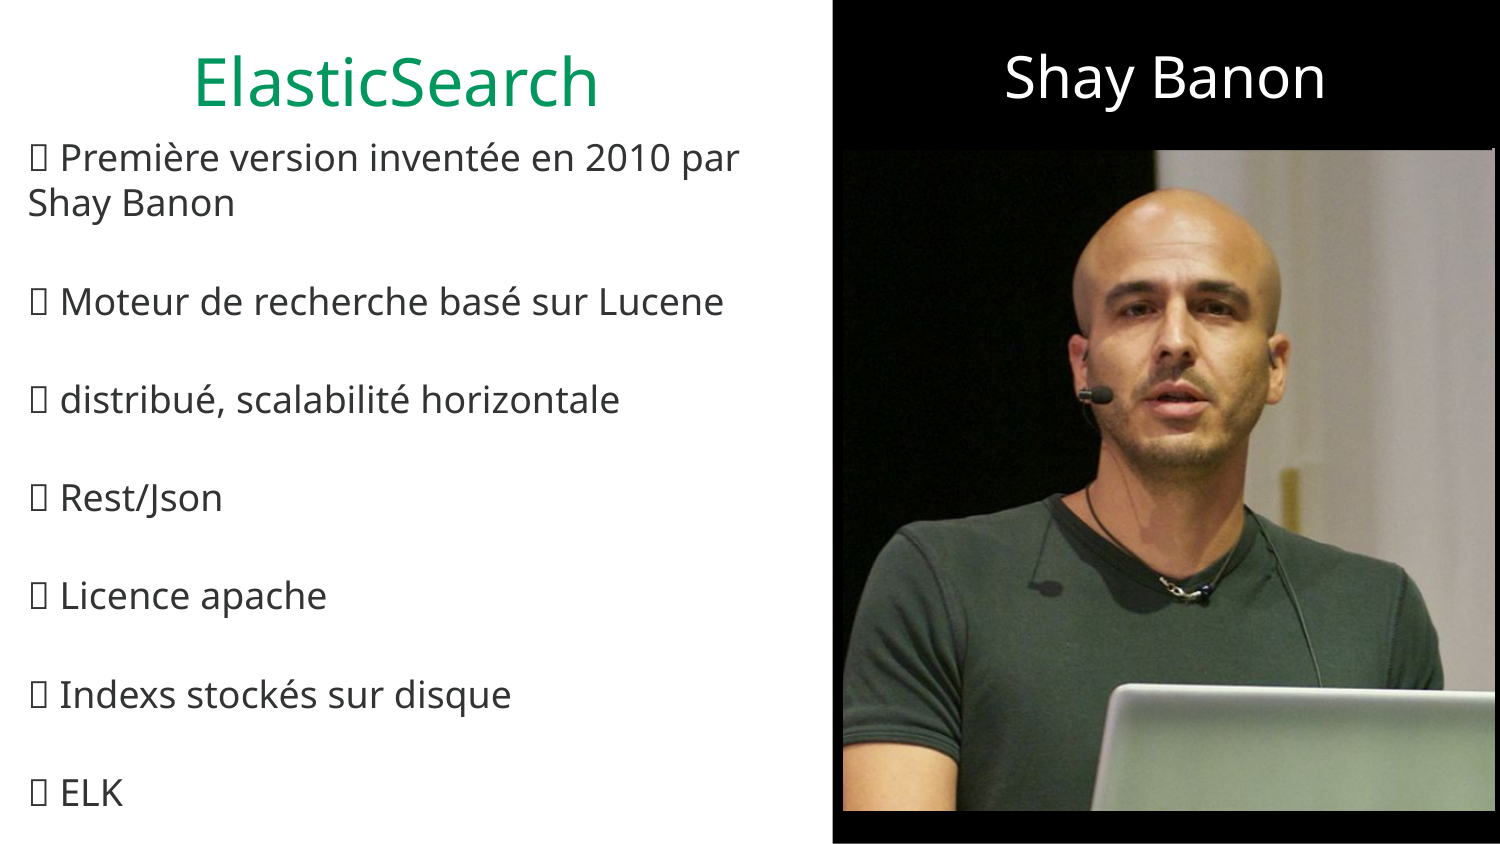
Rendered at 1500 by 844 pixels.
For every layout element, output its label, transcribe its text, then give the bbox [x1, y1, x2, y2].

text_box ElasticSearch [147, 32, 647, 126]
picture [842, 148, 1495, 812]
text_box  Première version inventée en 2010 par Shay Banon  Moteur de recherche basé sur Lucene  distribué, scalabilité horizontale  Rest/Json  Licence apache  Indexs stockés sur disque  ELK [12, 126, 804, 777]
text_box [831, 0, 1500, 844]
text_box Shay Banon [839, 0, 1494, 149]
